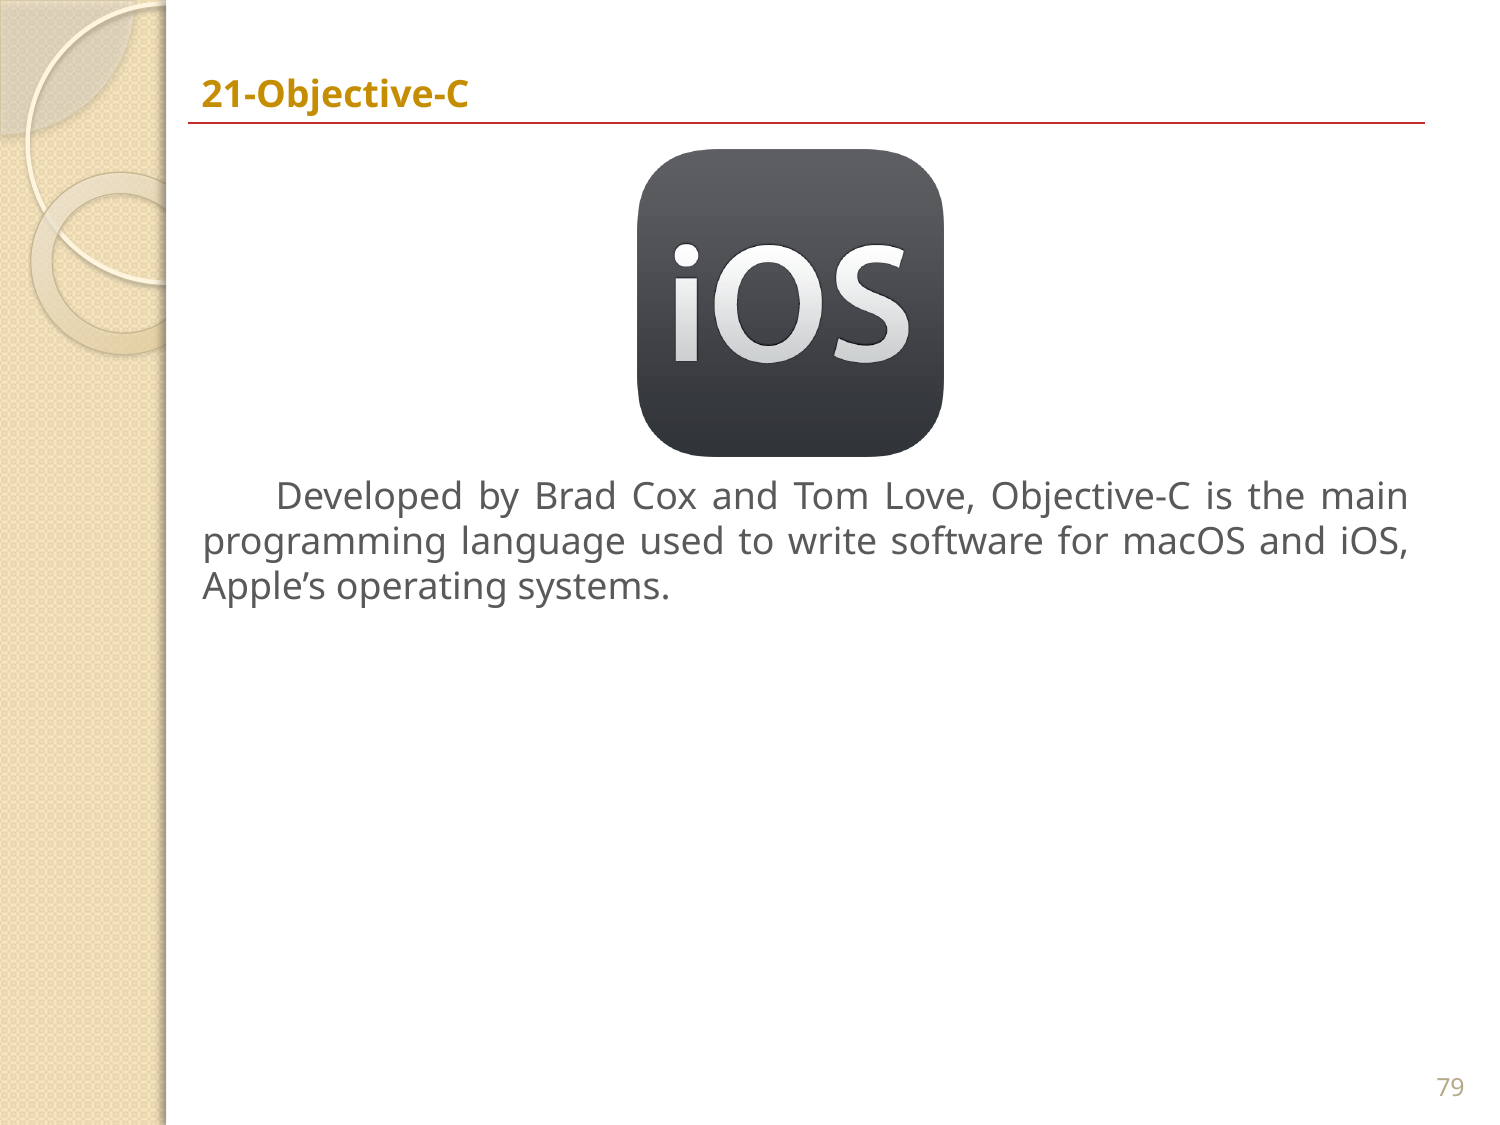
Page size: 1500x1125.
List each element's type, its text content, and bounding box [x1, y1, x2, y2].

text_box 21-Objective-C [186, 62, 485, 123]
picture [637, 149, 944, 457]
text_box Developed by Brad Cox and Tom Love, Objective-C is the main programming language used to write software for macOS and iOS, Apple’s operating systems. [187, 464, 1425, 615]
slide_number 79 [1413, 1034, 1488, 1113]
